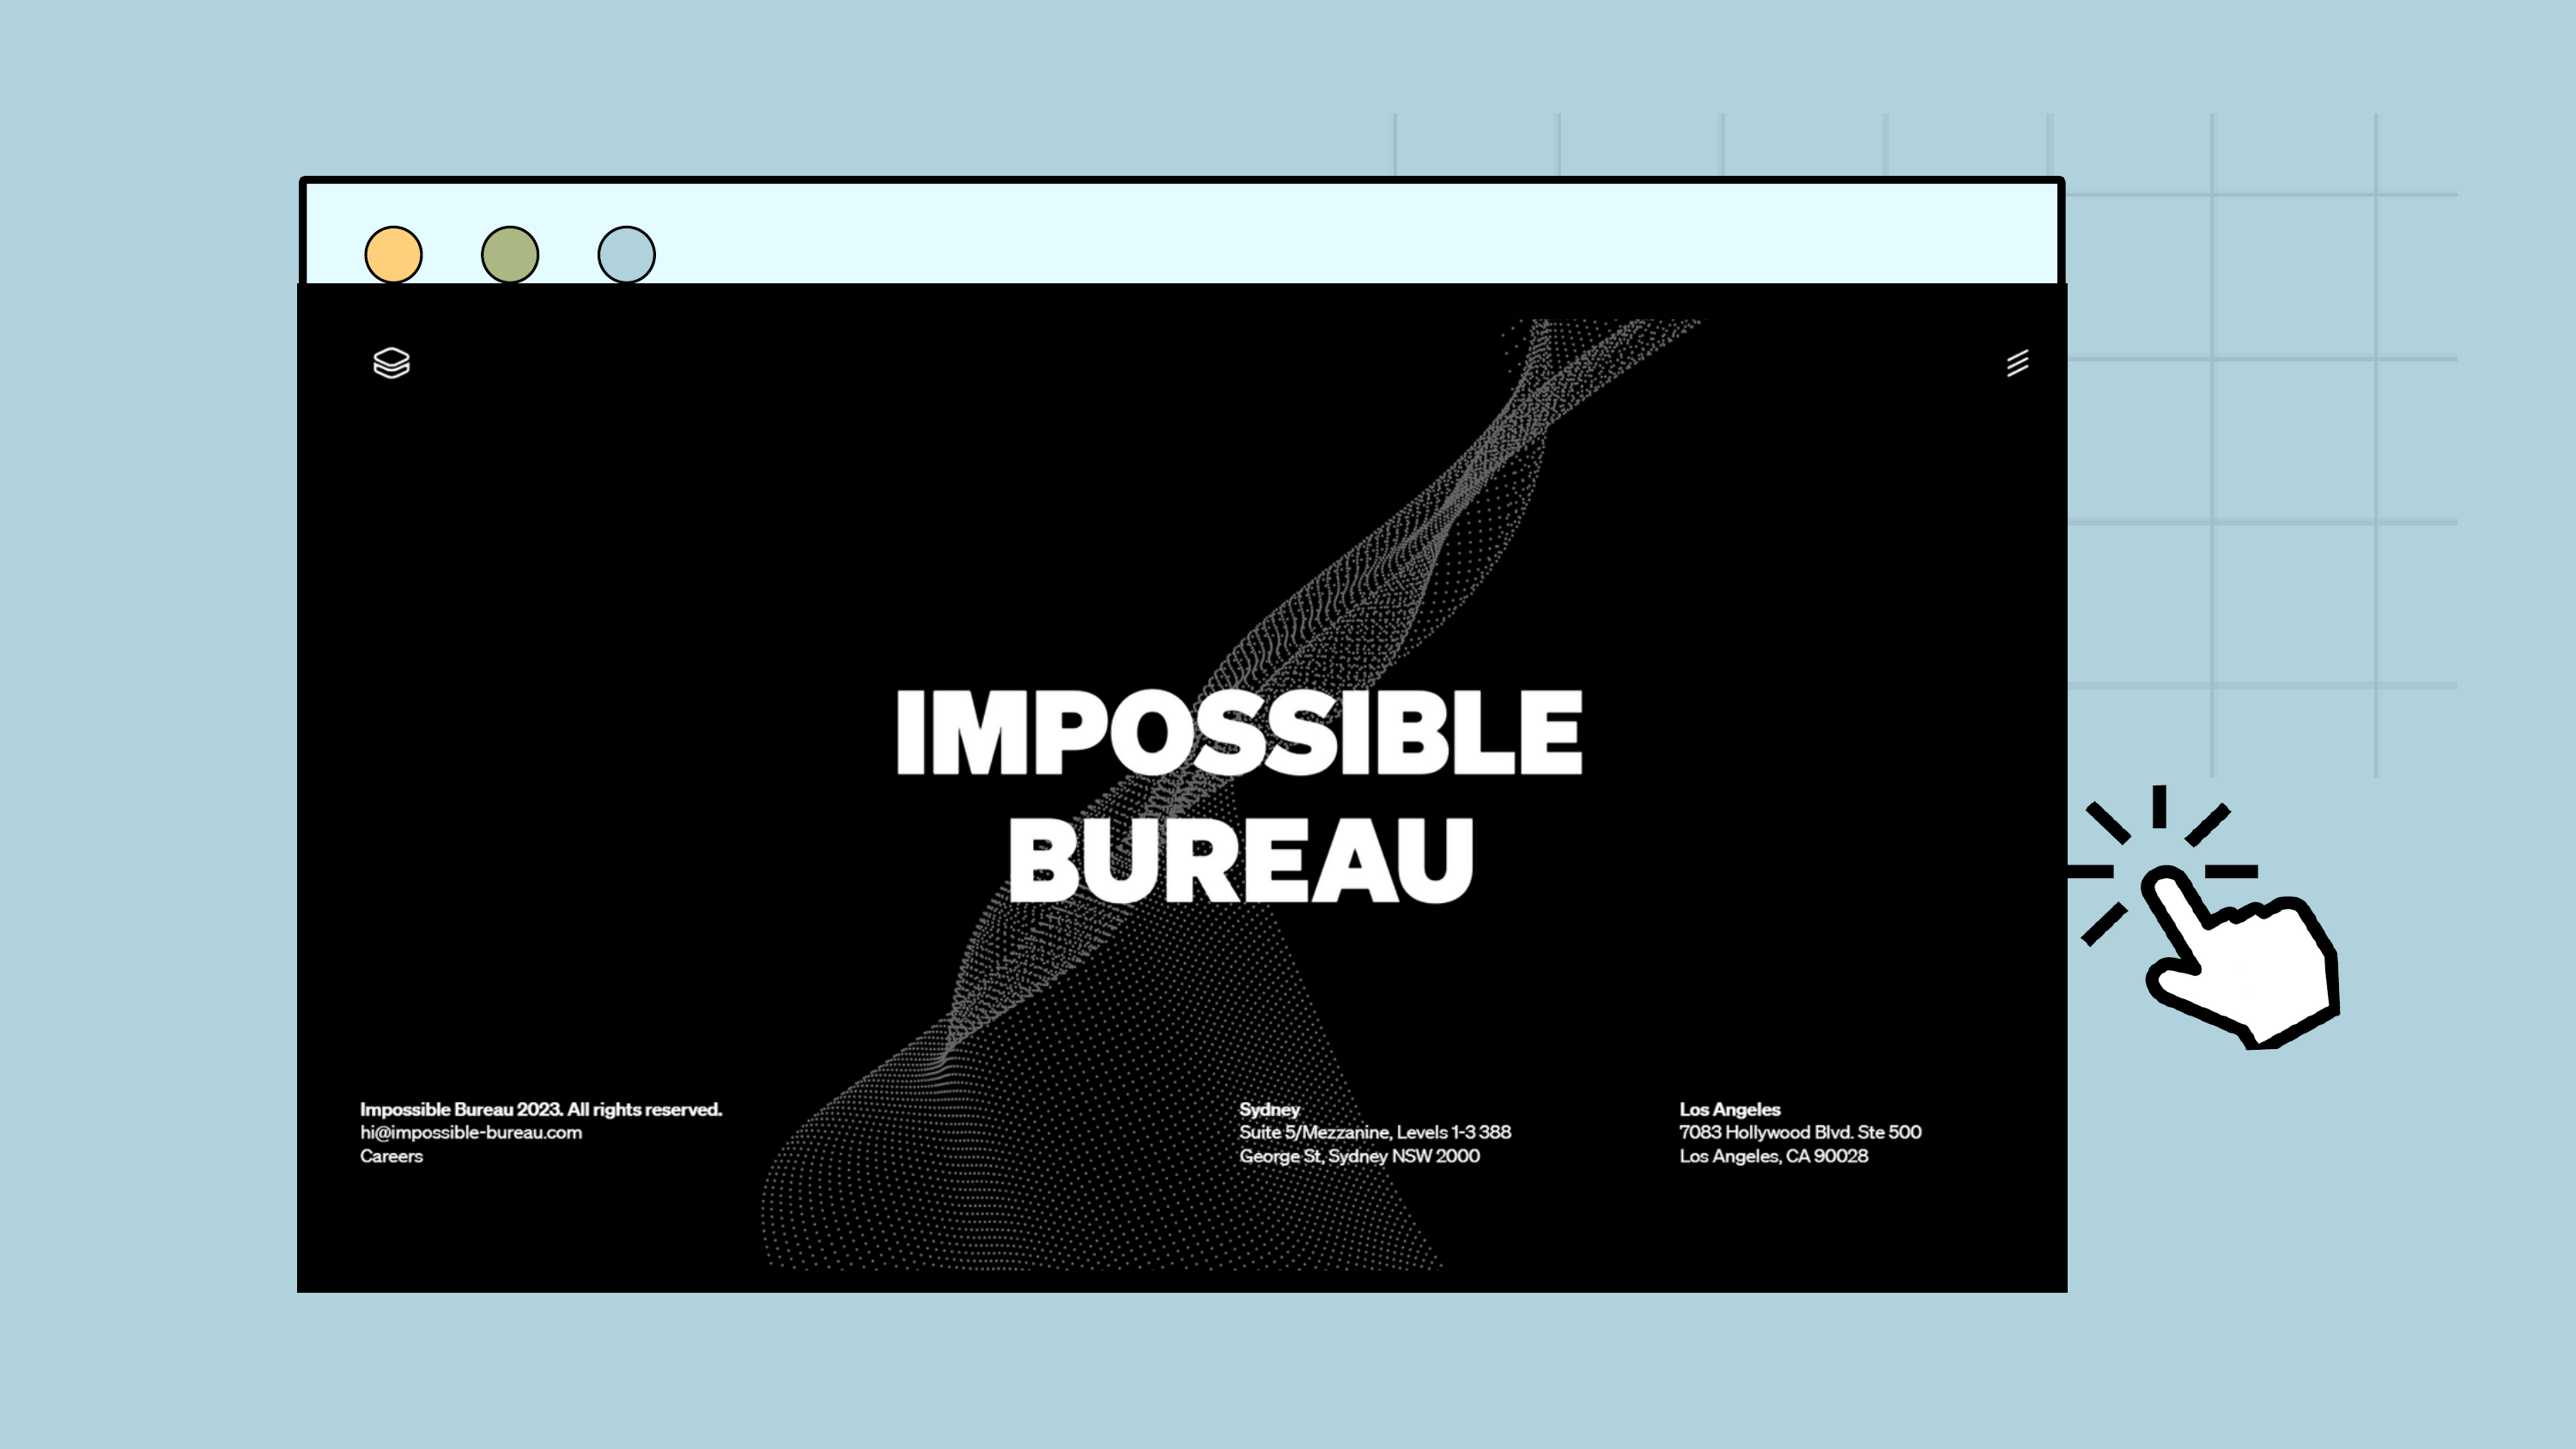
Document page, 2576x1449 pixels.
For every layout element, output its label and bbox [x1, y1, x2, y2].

text_box [598, 227, 655, 283]
text_box [2065, 778, 2342, 1058]
text_box [302, 289, 2063, 1288]
text_box [482, 227, 538, 283]
text_box [365, 227, 422, 283]
text_box [302, 179, 2063, 289]
text_box [1314, 113, 2458, 779]
